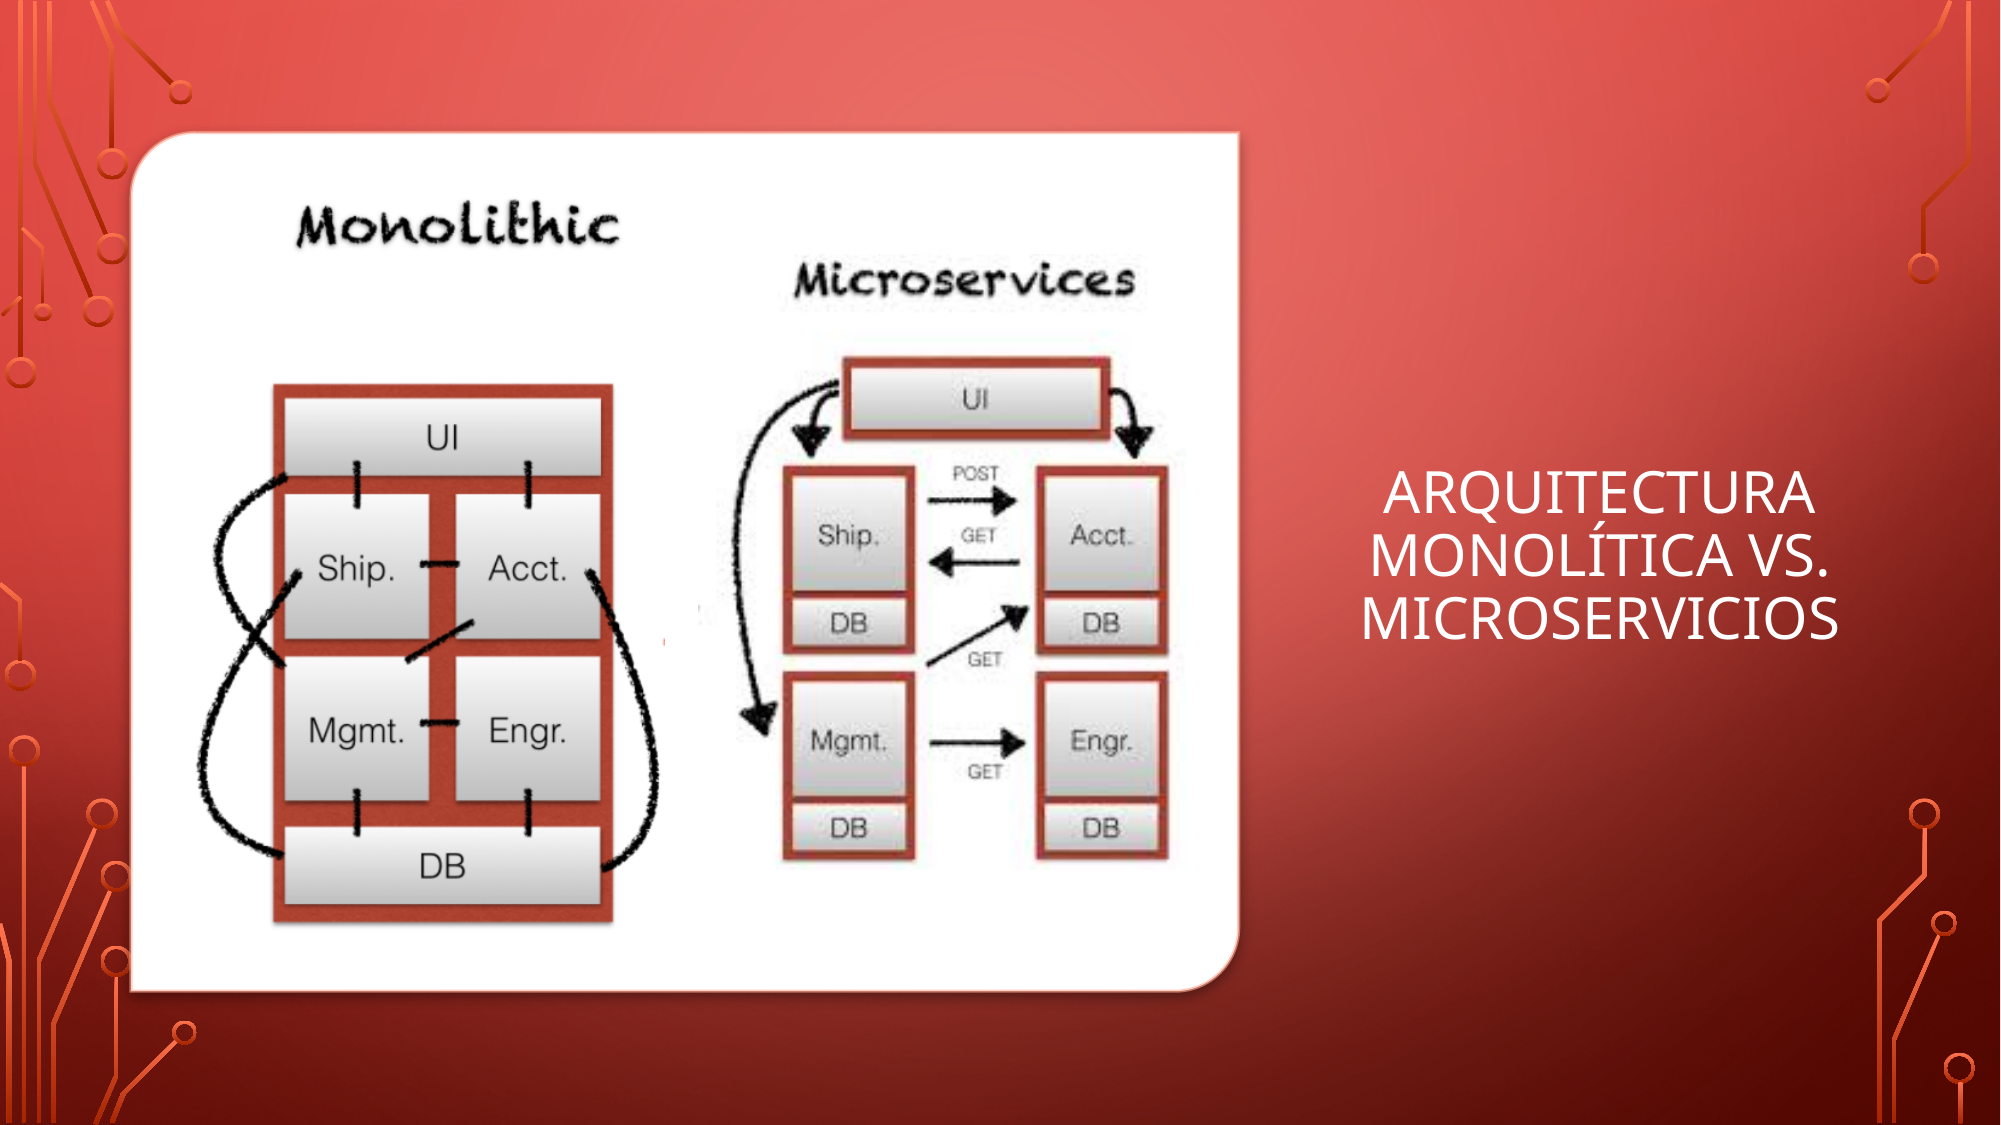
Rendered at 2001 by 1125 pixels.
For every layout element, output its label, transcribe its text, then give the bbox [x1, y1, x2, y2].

title Arquitectura monolítica vs. Microservicios [1330, 448, 1869, 660]
text_box [129, 131, 1241, 993]
picture [698, 254, 1187, 870]
picture [189, 186, 666, 938]
